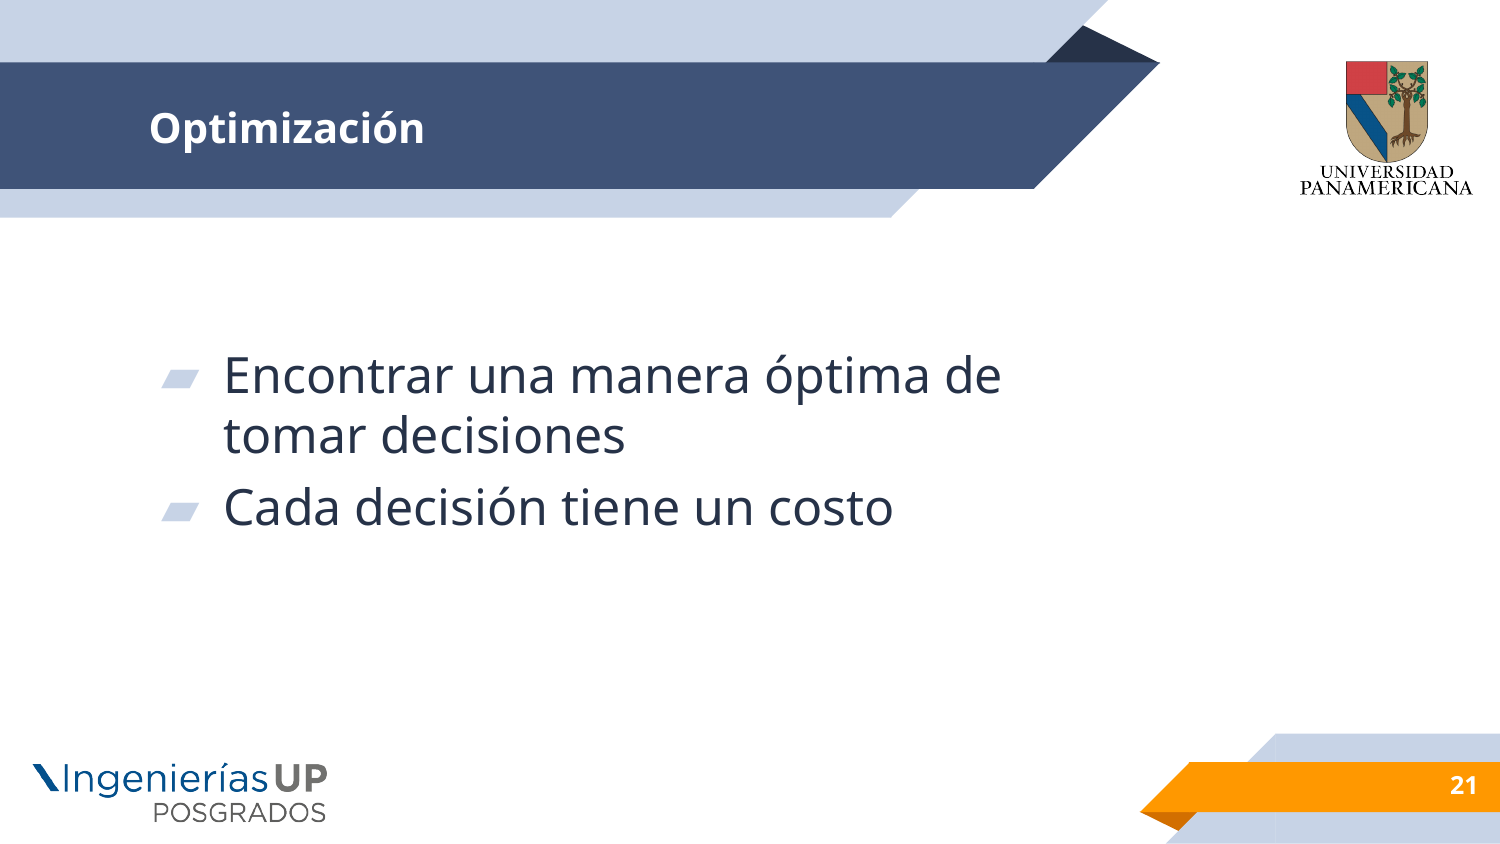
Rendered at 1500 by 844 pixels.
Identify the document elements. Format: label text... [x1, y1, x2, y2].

picture [15, 737, 344, 844]
title Optimización [133, 64, 1035, 190]
picture [1286, 44, 1490, 210]
slide_number 21 [1249, 760, 1494, 813]
list Encontrar una manera óptima de tomar decisiones Cada decisión tiene un costo [133, 217, 1140, 734]
